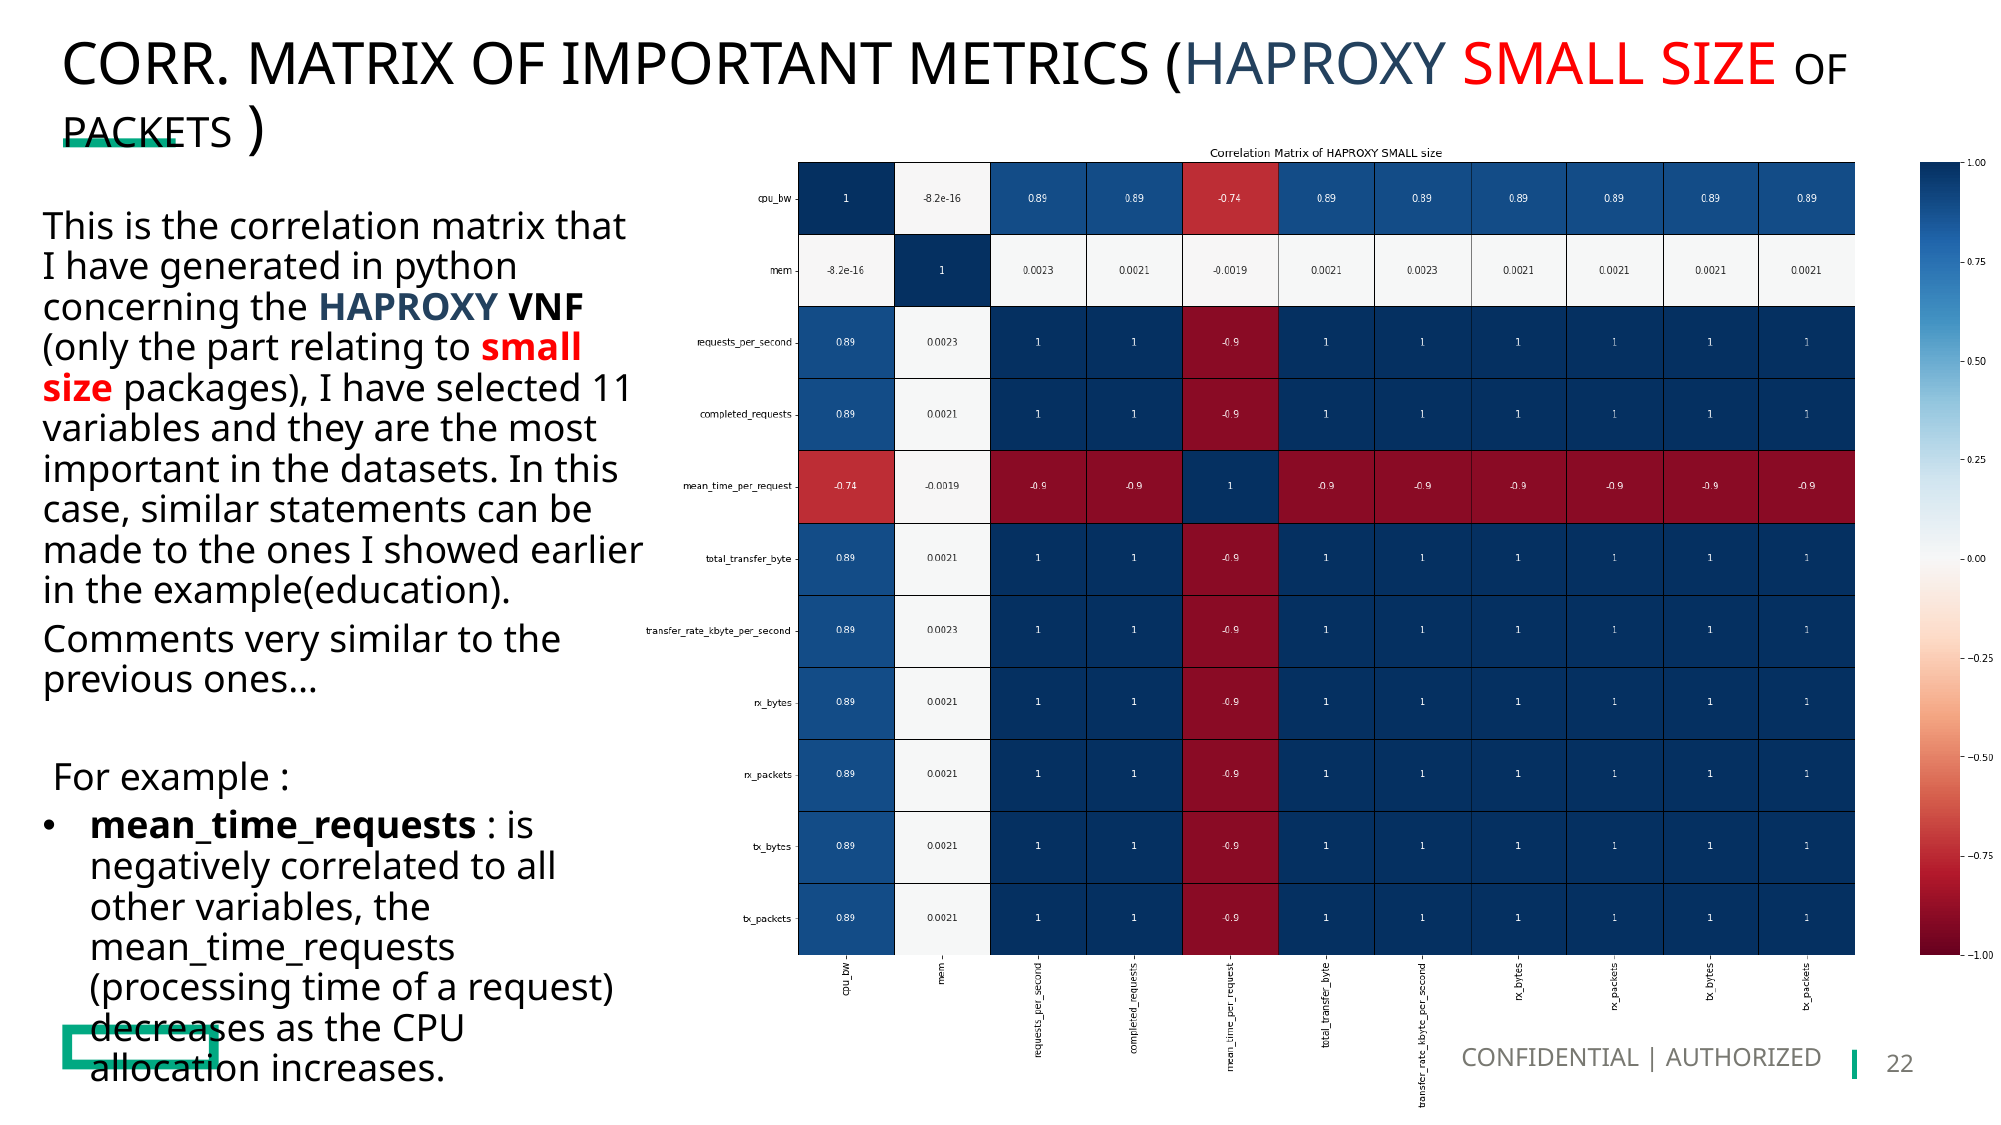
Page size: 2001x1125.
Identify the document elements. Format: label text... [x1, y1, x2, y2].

title CORR. MATRIX OF IMPORTANT METRICS (HAPROXY SMALL SIZE OF PACKETS ) [42, 60, 1938, 135]
picture [639, 141, 2000, 1113]
text_box This is the correlation matrix that I have generated in python concerning the HAPROXY VNF (only the part relating to small size packages), I have selected 11 variables and they are the most important in the datasets. In this case, similar statements can be made to the ones I showed earlier in the example(education). Comments very similar to the previous ones… For example : mean_time_requests : is negatively correlated to all other variables, the mean_time_requests (processing time of a request) decreases as the CPU allocation increases. [27, 199, 662, 1125]
